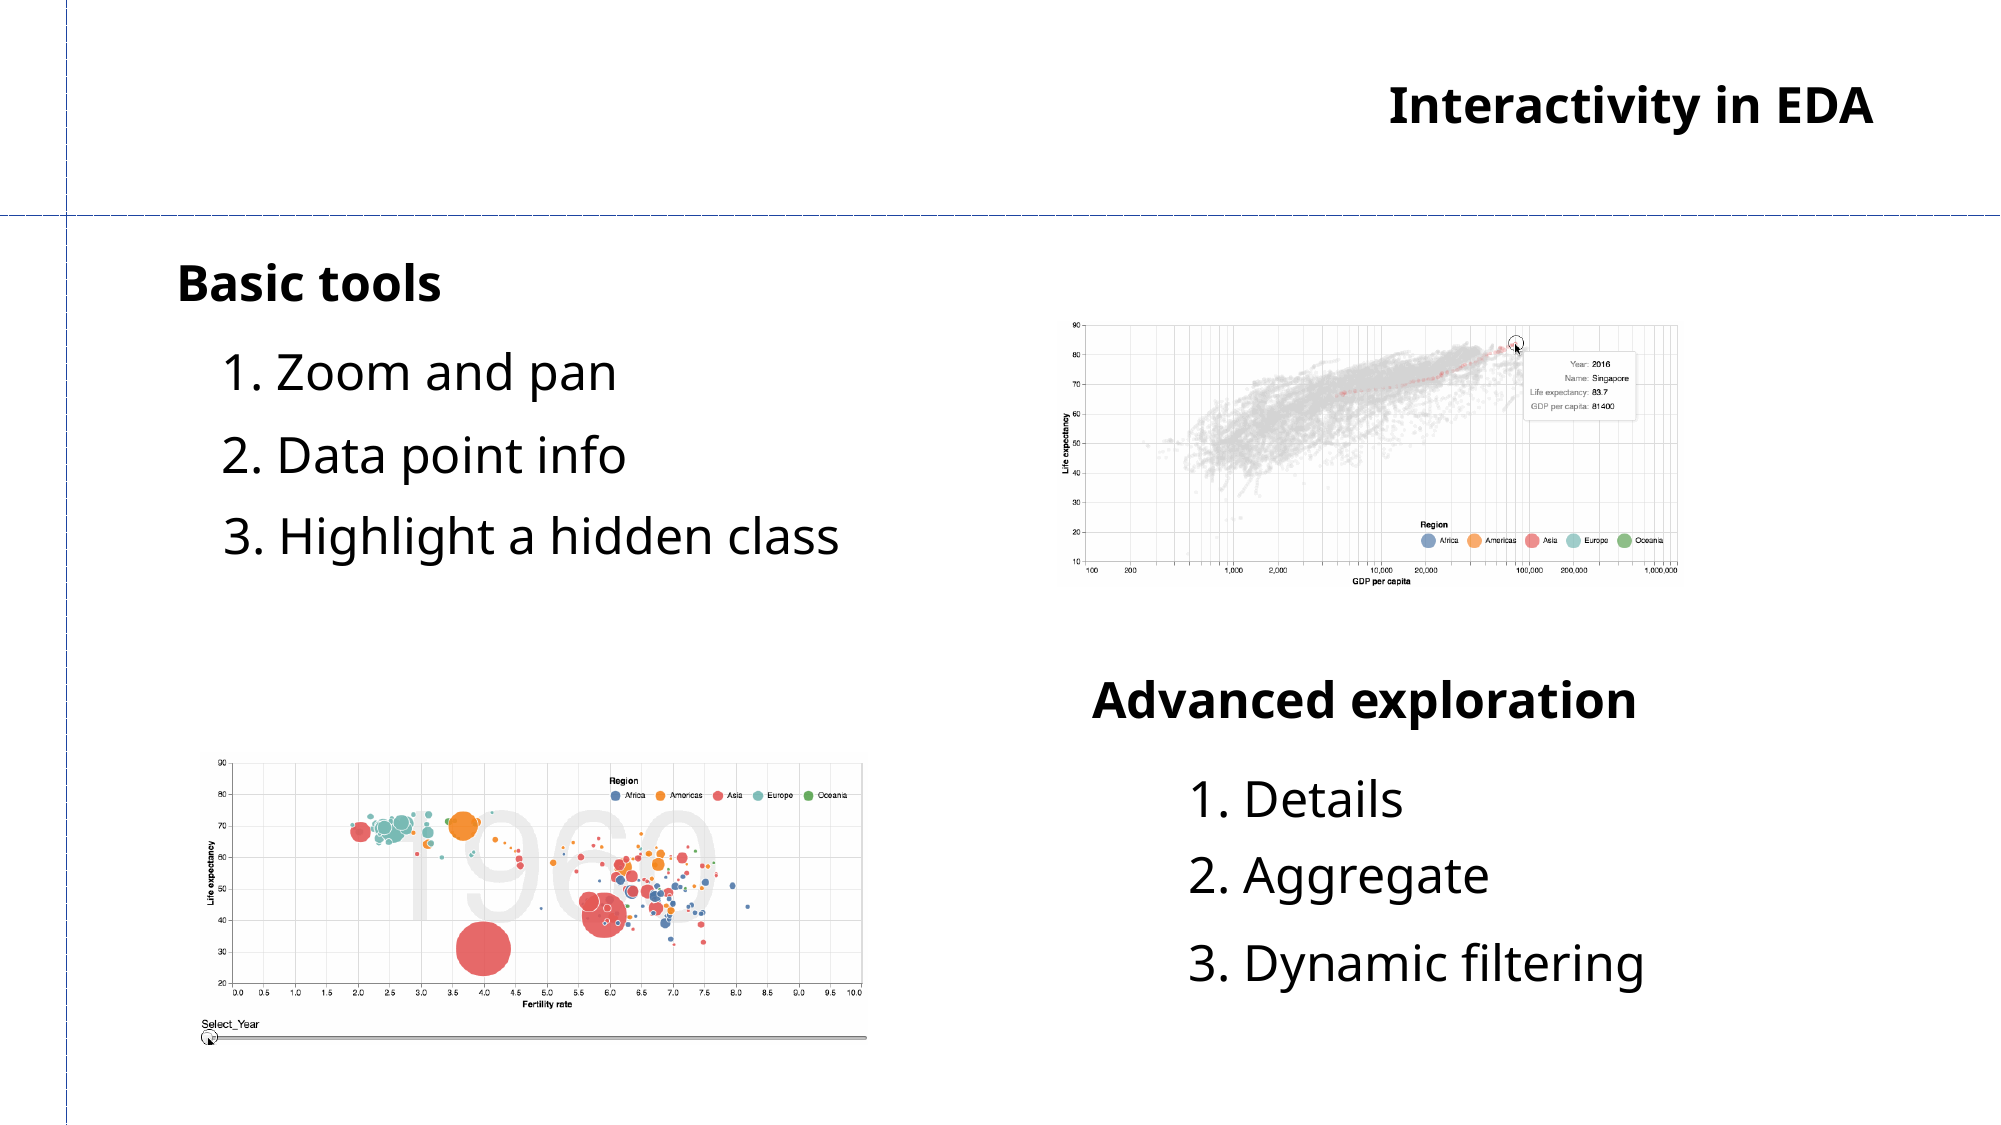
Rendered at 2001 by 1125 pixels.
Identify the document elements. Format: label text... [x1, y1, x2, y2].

text_box 2. Data point info [206, 422, 804, 492]
text_box 1. Details [1173, 764, 1616, 837]
text_box Interactivity in EDA [258, 71, 1902, 144]
text_box 1. Zoom and pan [206, 338, 804, 411]
text_box 2. Aggregate [1173, 841, 1565, 914]
text_box Advanced exploration [1077, 665, 1834, 738]
text_box 3. Dynamic filtering [1173, 928, 1684, 1001]
text_box 3. Highlight a hidden class [208, 502, 868, 575]
text_box Basic tools [161, 249, 593, 322]
picture [200, 752, 868, 1046]
picture [1057, 321, 1684, 588]
